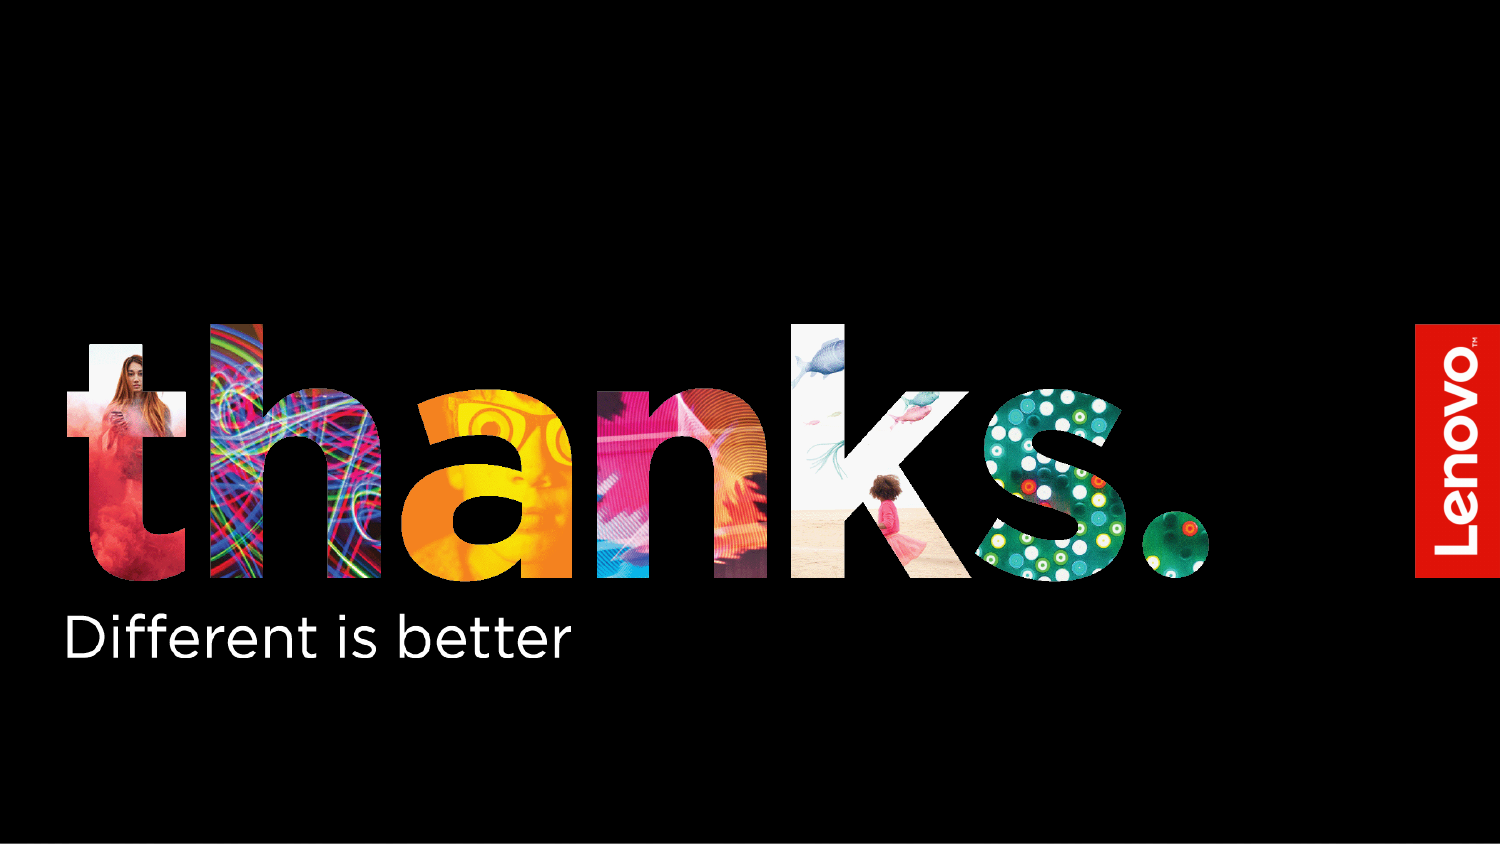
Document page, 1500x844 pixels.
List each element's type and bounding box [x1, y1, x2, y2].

picture [67, 613, 571, 658]
picture [67, 324, 1209, 582]
picture [1416, 325, 1500, 578]
